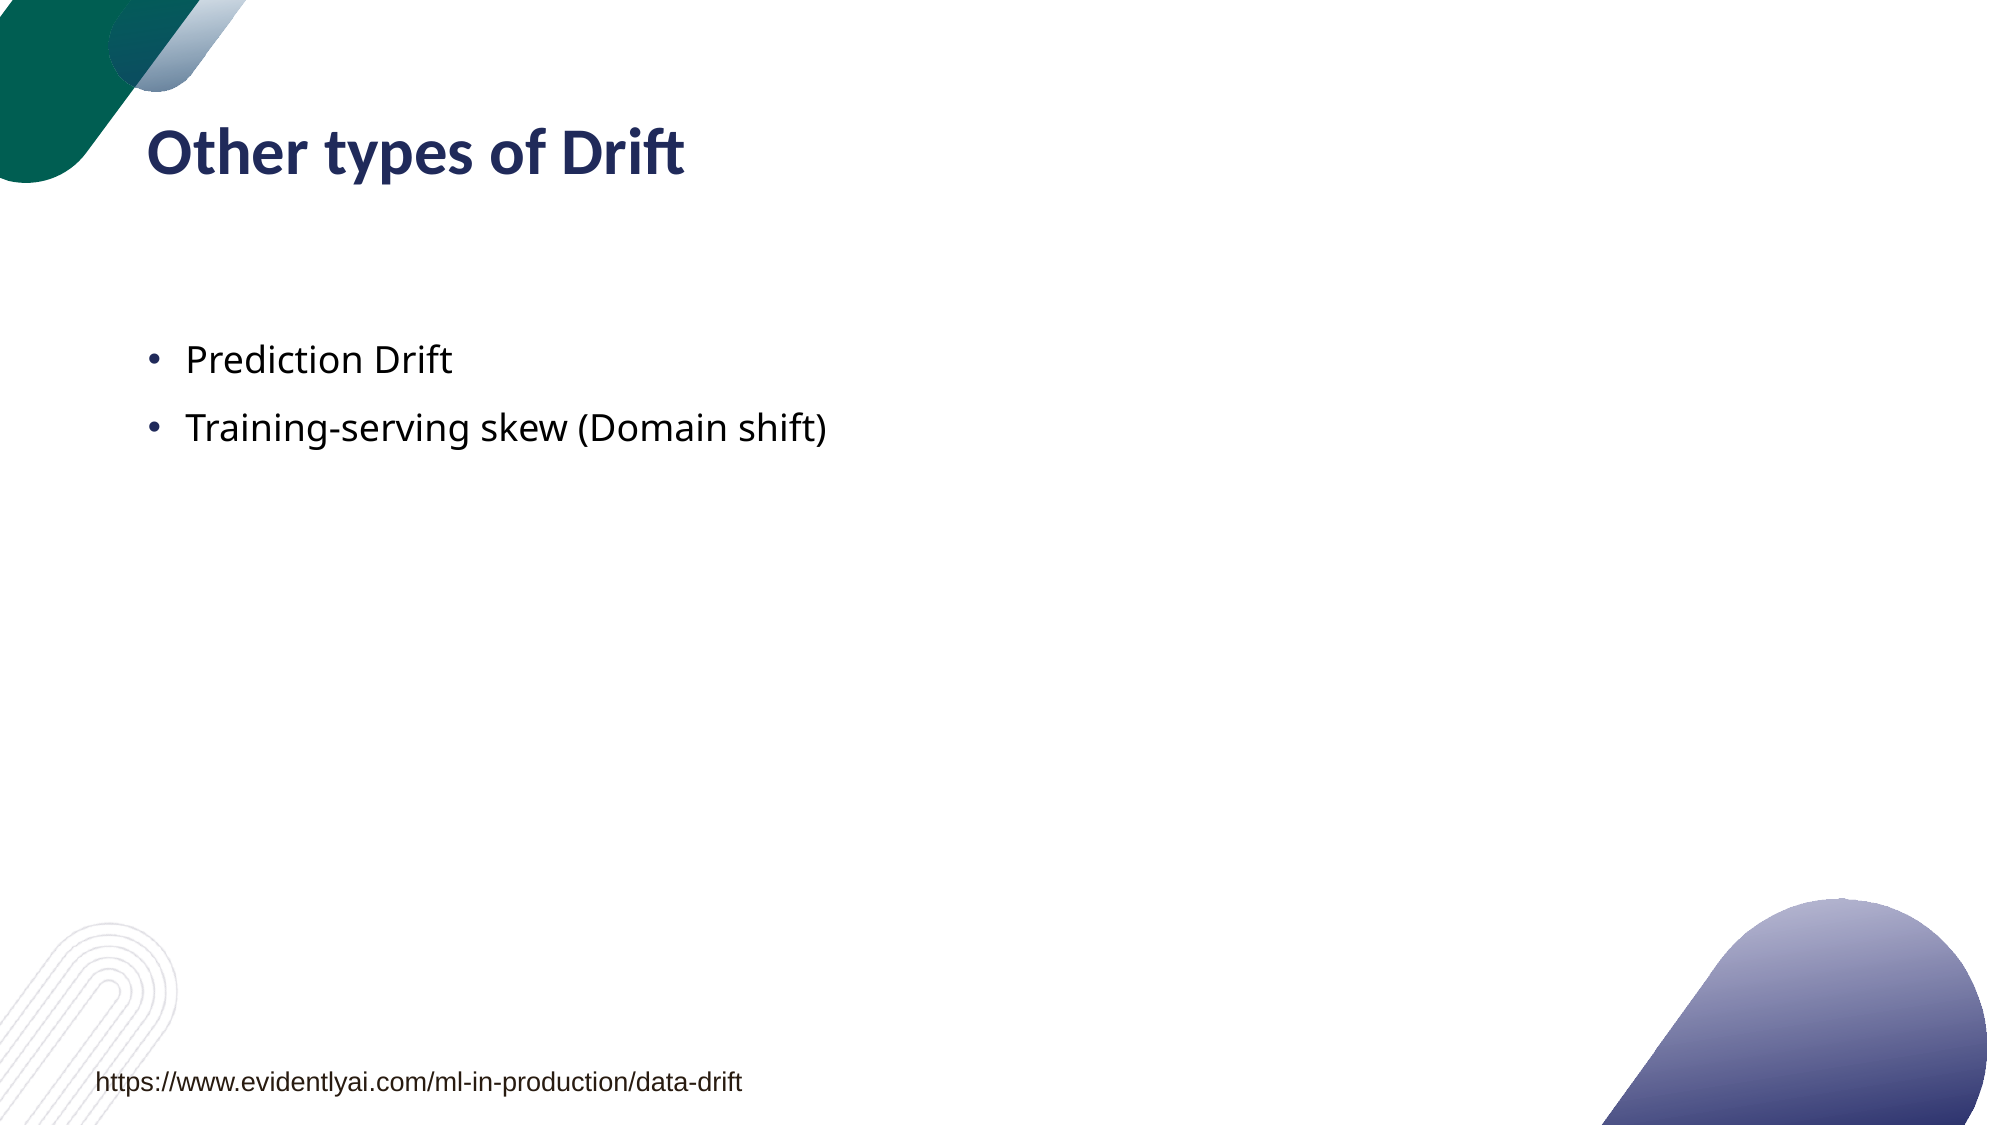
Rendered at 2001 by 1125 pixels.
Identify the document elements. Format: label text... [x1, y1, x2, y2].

title Other types of Drift [132, 109, 1305, 203]
text_box https://www.evidentlyai.com/ml-in-production/data-drift [75, 1048, 1986, 1114]
list Prediction Drift Training-serving skew (Domain shift) [132, 306, 1870, 563]
picture [0, 801, 359, 1125]
